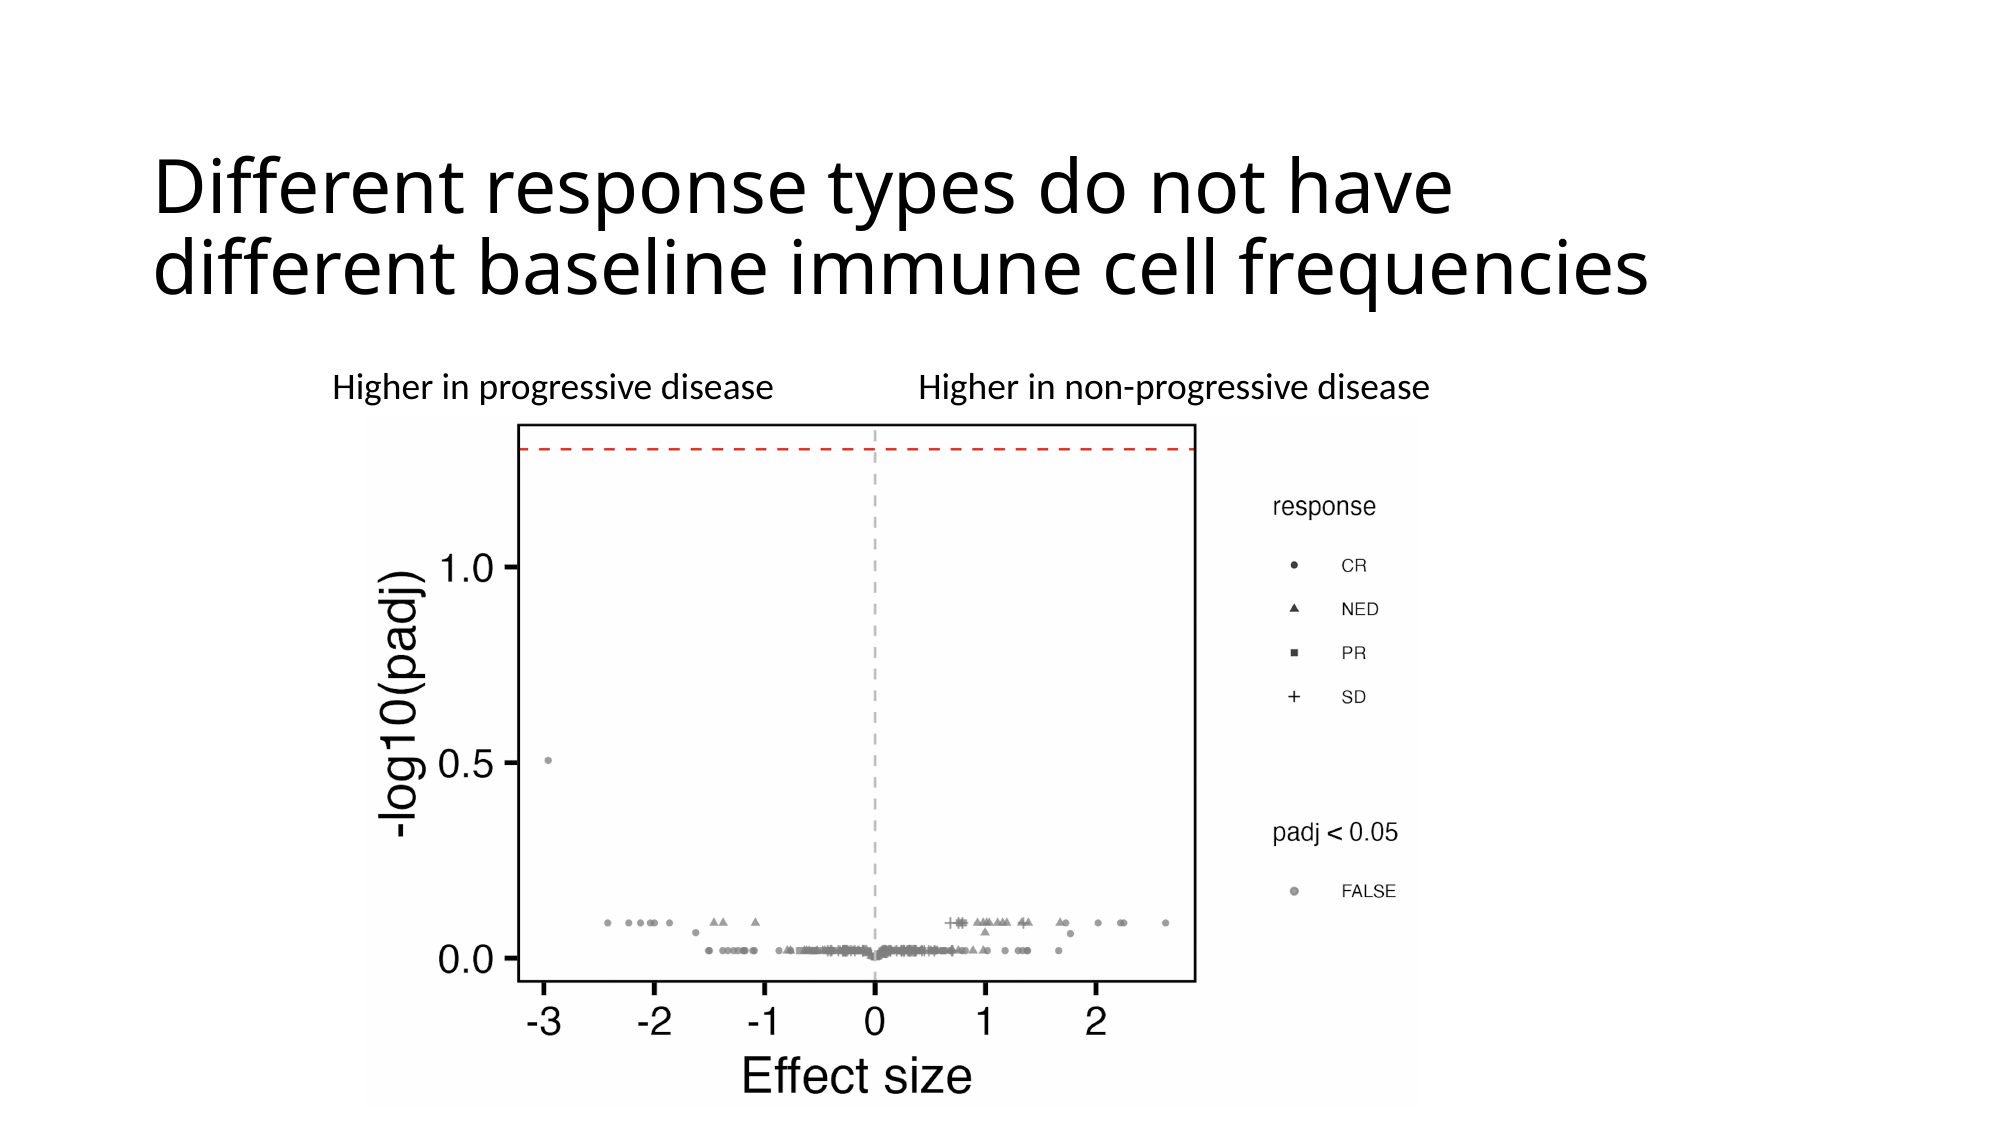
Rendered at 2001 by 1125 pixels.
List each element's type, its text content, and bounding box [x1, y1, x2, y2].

text_box Higher in non-progressive disease [903, 354, 1447, 415]
title Different response types do not have different baseline immune cell frequencies [137, 97, 1685, 364]
text_box Higher in progressive disease [317, 354, 790, 415]
picture [363, 415, 1420, 1109]
